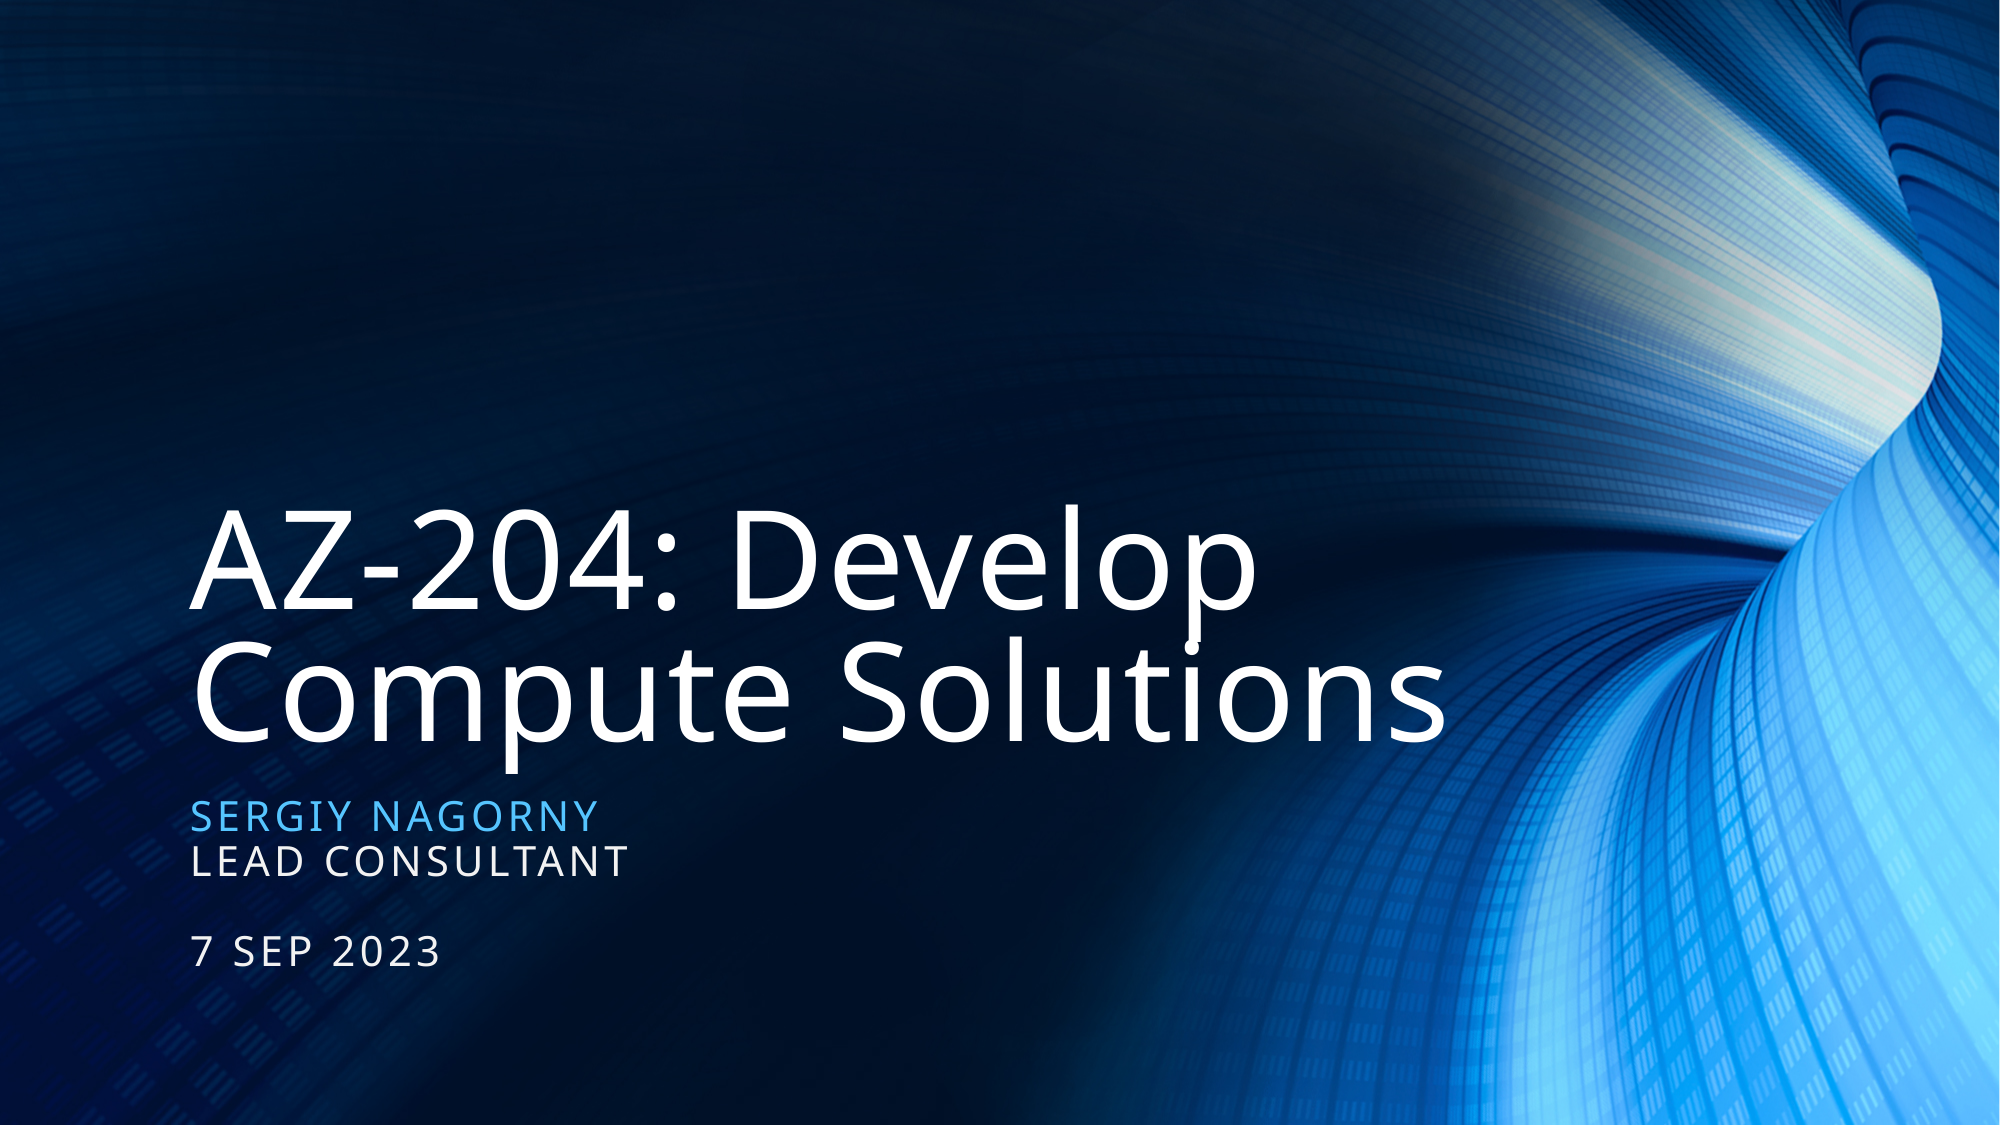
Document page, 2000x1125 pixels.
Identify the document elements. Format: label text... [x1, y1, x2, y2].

subtitle Sergiy nagorny Lead consultant 7 Sep 2023 [174, 787, 1525, 988]
title AZ-204: Develop Compute Solutions [174, 299, 1525, 775]
picture [0, 0, 2000, 1125]
